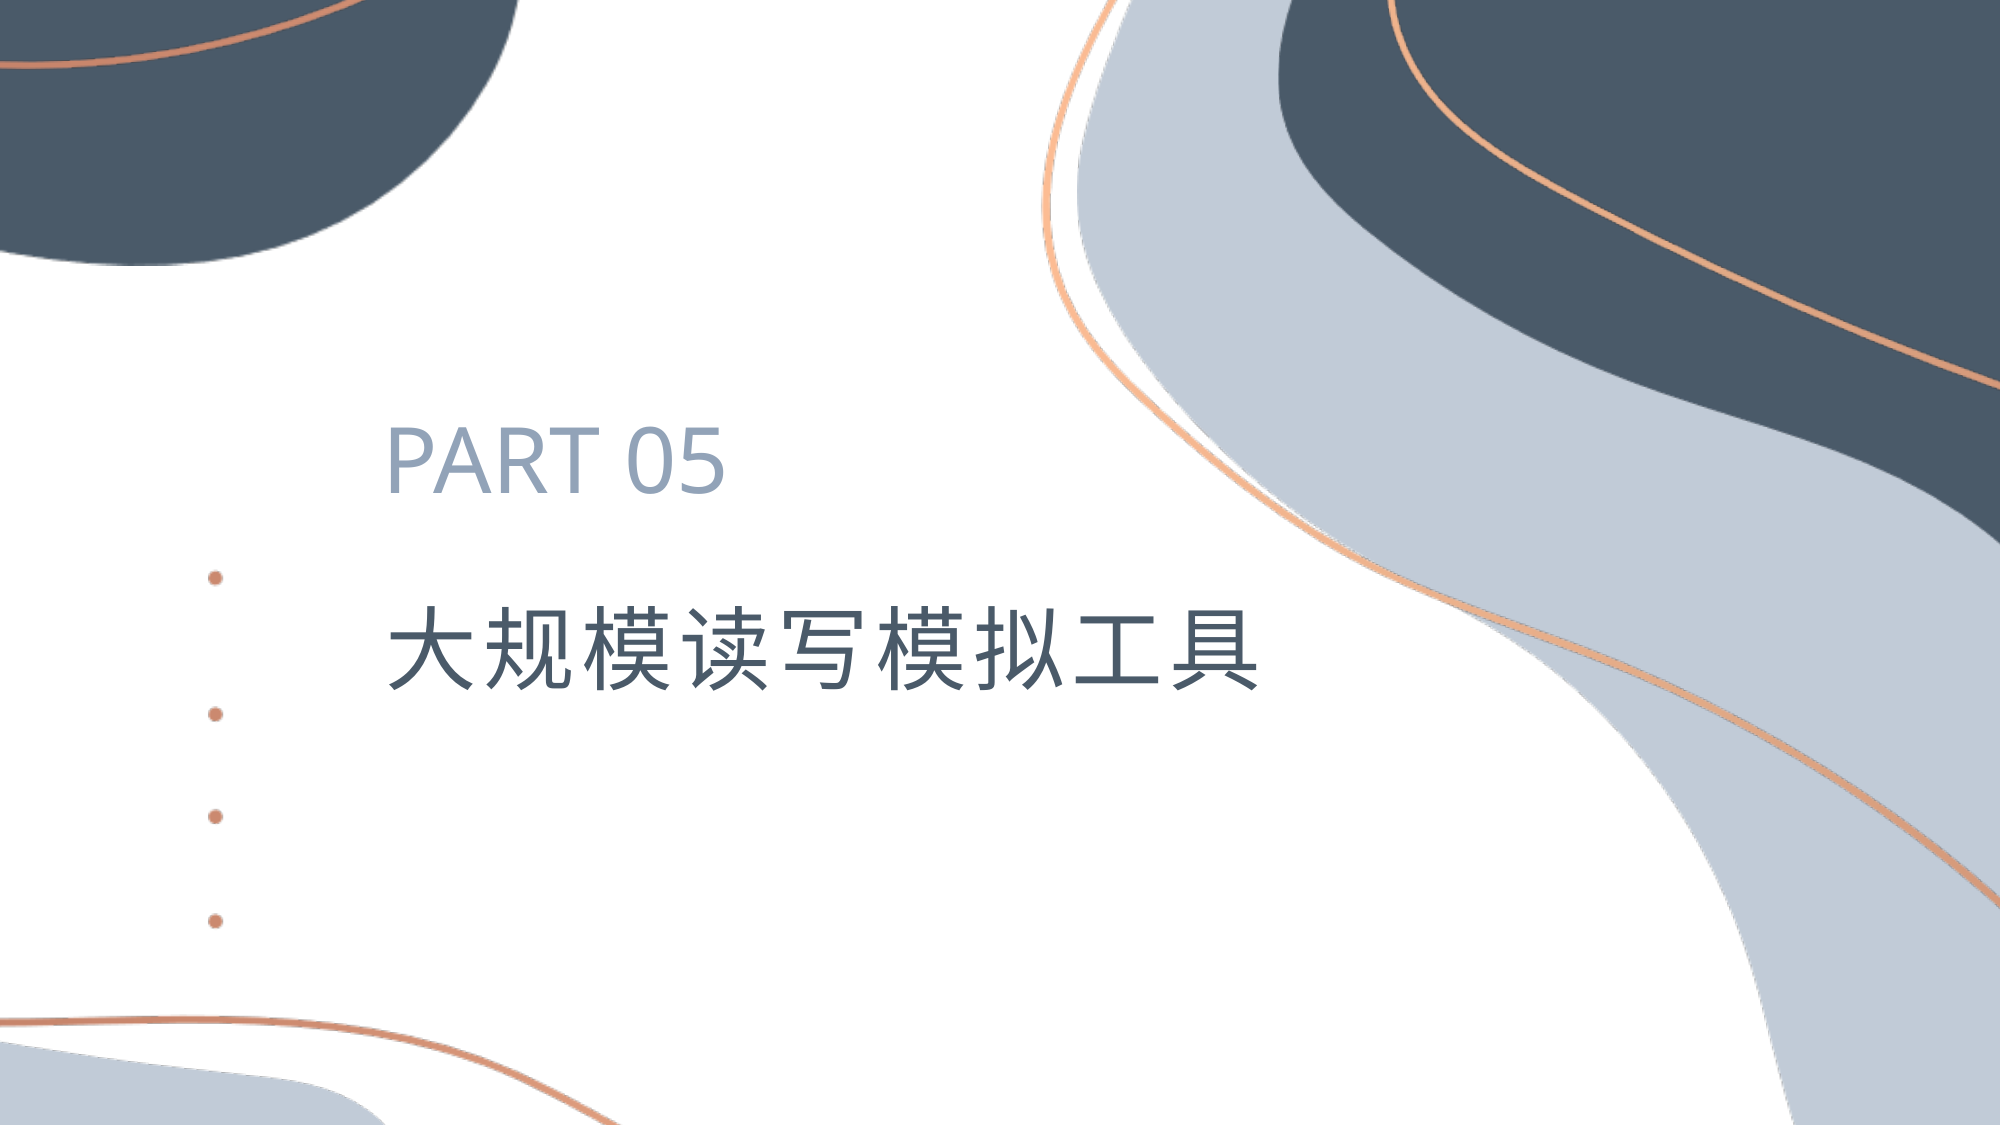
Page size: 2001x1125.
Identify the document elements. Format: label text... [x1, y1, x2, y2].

text_box 大规模读写模拟工具 [370, 584, 1277, 710]
text_box PART 05 [367, 394, 833, 520]
picture [0, 0, 2000, 1125]
